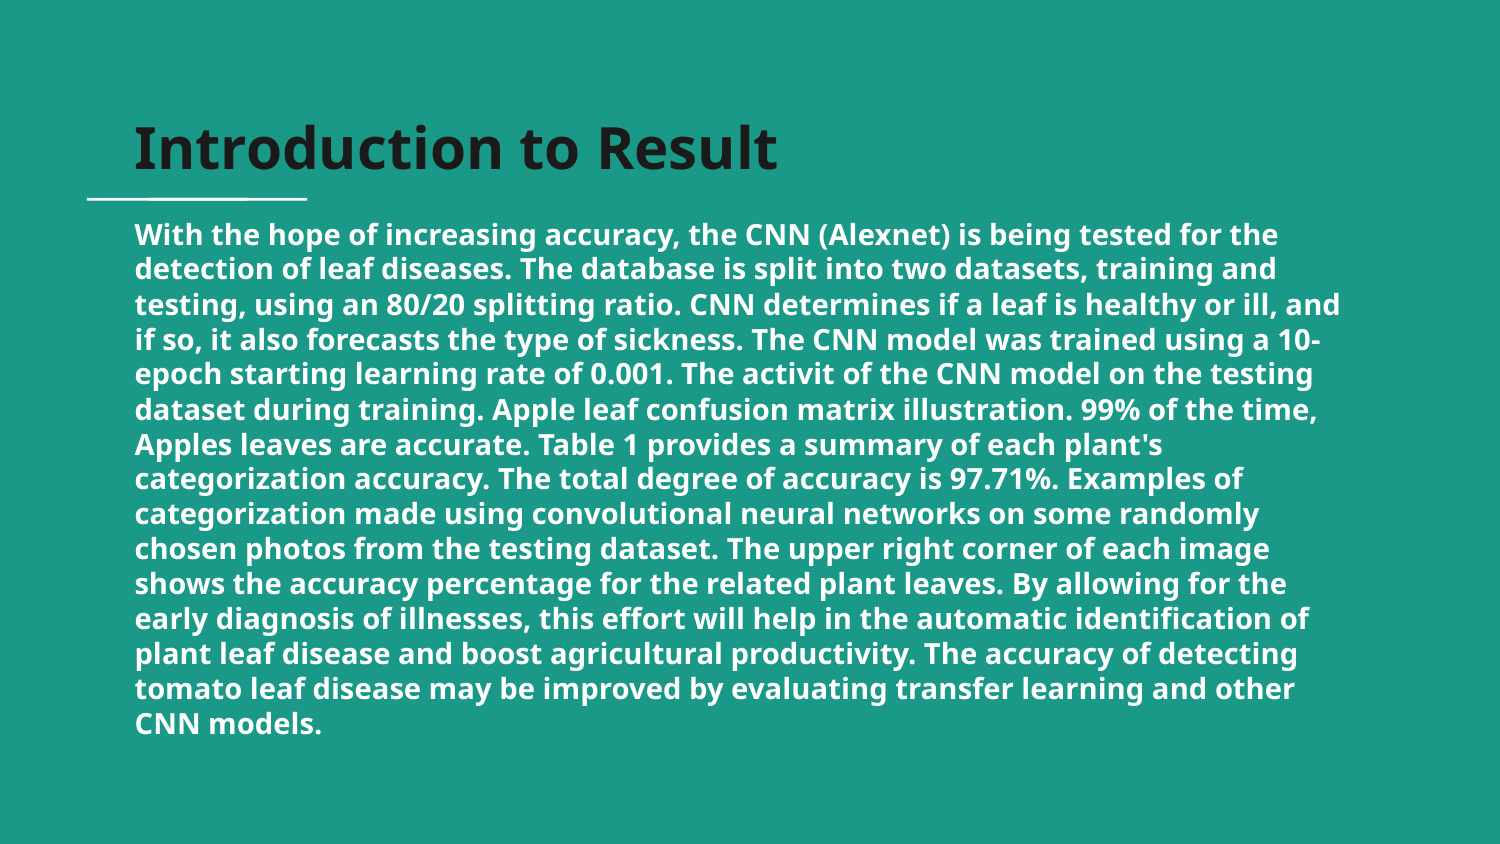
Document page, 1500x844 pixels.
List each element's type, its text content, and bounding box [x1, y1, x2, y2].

title Introduction to Result With the hope of increasing accuracy, the CNN (Alexnet) is being tested for the detection of leaf diseases. The database is split into two datasets, training and testing, using an 80/20 splitting ratio. CNN determines if a leaf is healthy or ill, and if so, it also forecasts the type of sickness. The CNN model was trained using a 10-epoch starting learning rate of 0.001. The activit of the CNN model on the testing dataset during training. Apple leaf confusion matrix illustration. 99% of the time, Apples leaves are accurate. Table 1 provides a summary of each plant's categorization accuracy. The total degree of accuracy is 97.71%. Examples of categorization made using convolutional neural networks on some randomly chosen photos from the testing dataset. The upper right corner of each image shows the accuracy percentage for the related plant leaves. By allowing for the early diagnosis of illnesses, this effort will help in the automatic identification of plant leaf disease and boost agricultural productivity. The accuracy of detecting tomato leaf disease may be improved by evaluating transfer learning and other CNN models. [119, 96, 1381, 467]
